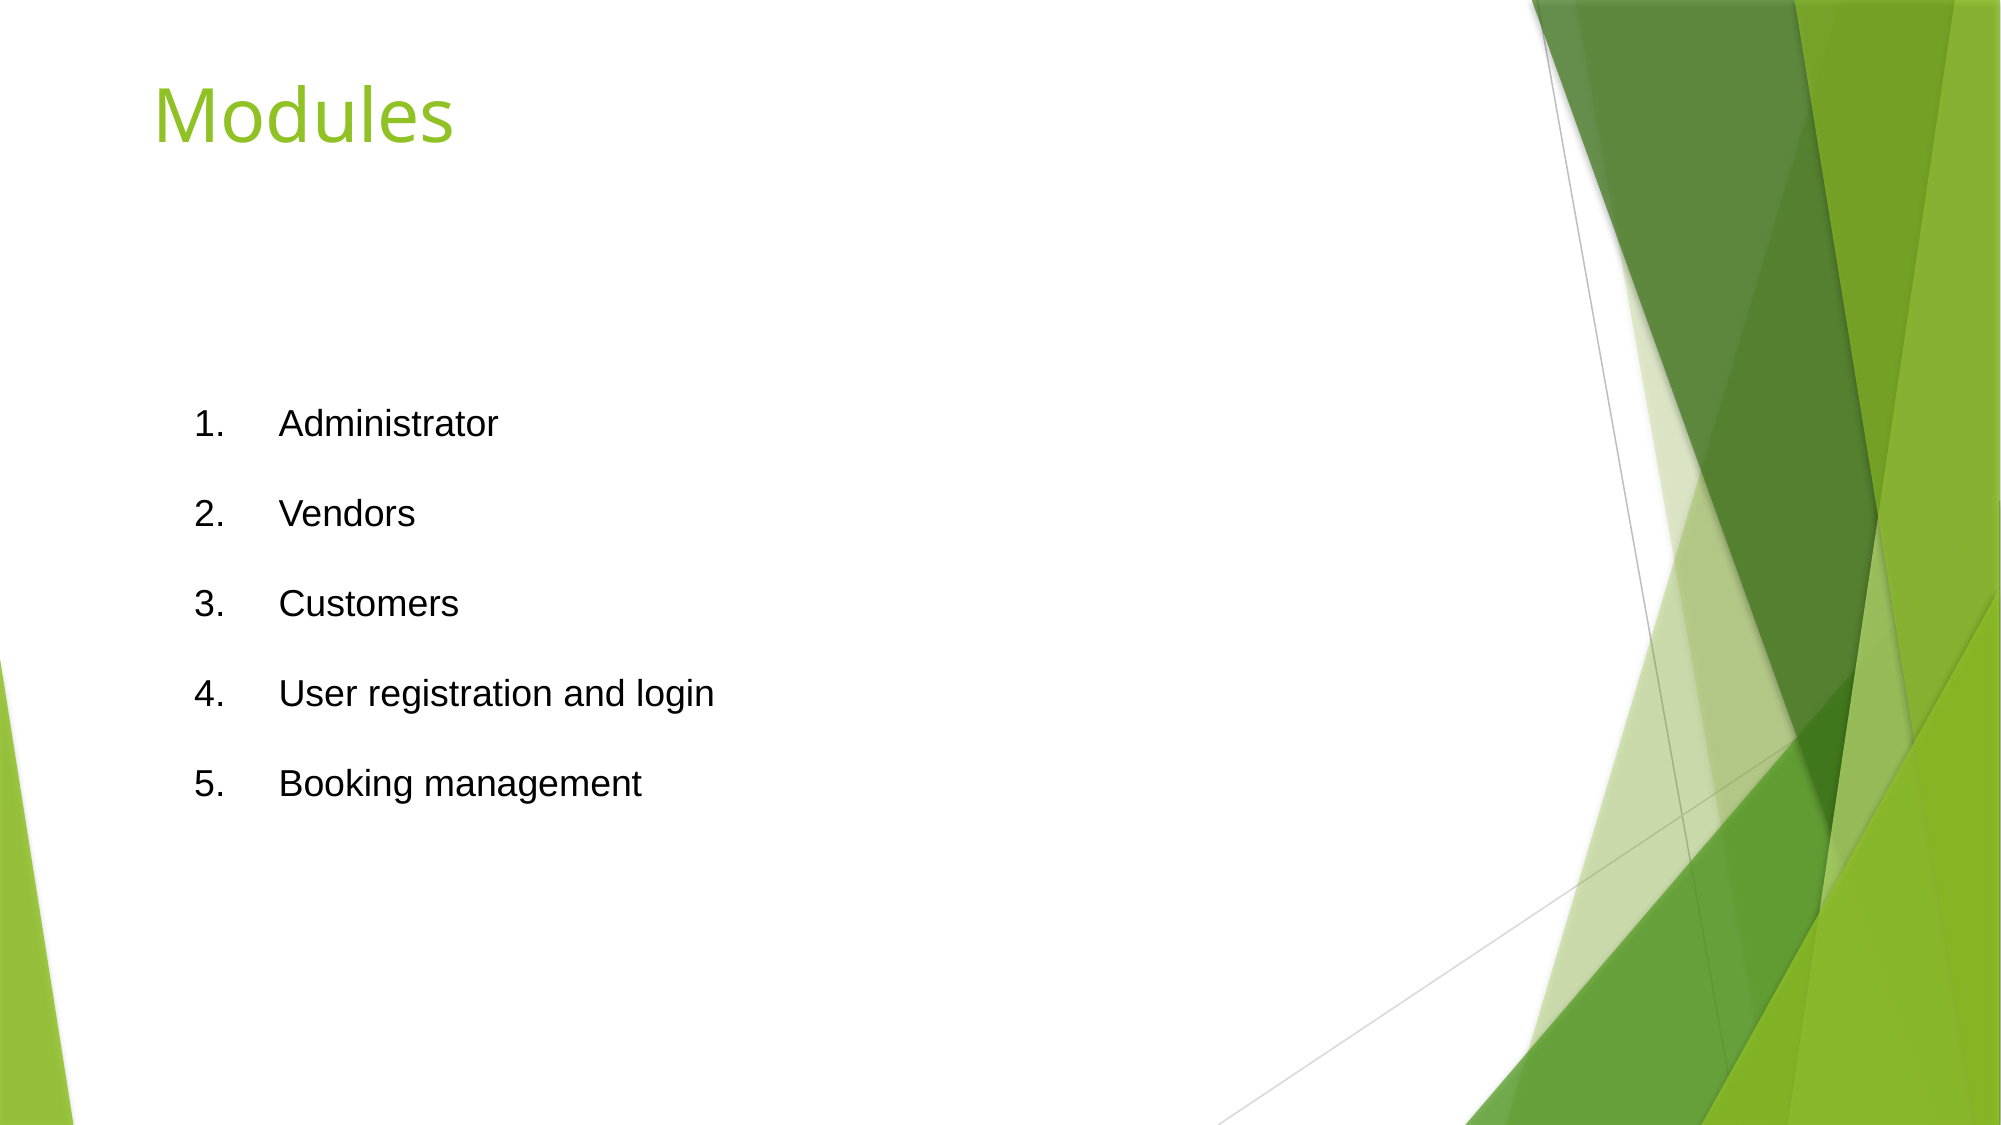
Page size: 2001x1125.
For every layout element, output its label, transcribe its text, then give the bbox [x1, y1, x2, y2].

title Modules [137, 59, 1863, 218]
list Administrator Vendors Customers User registration and login Booking management [179, 252, 984, 906]
